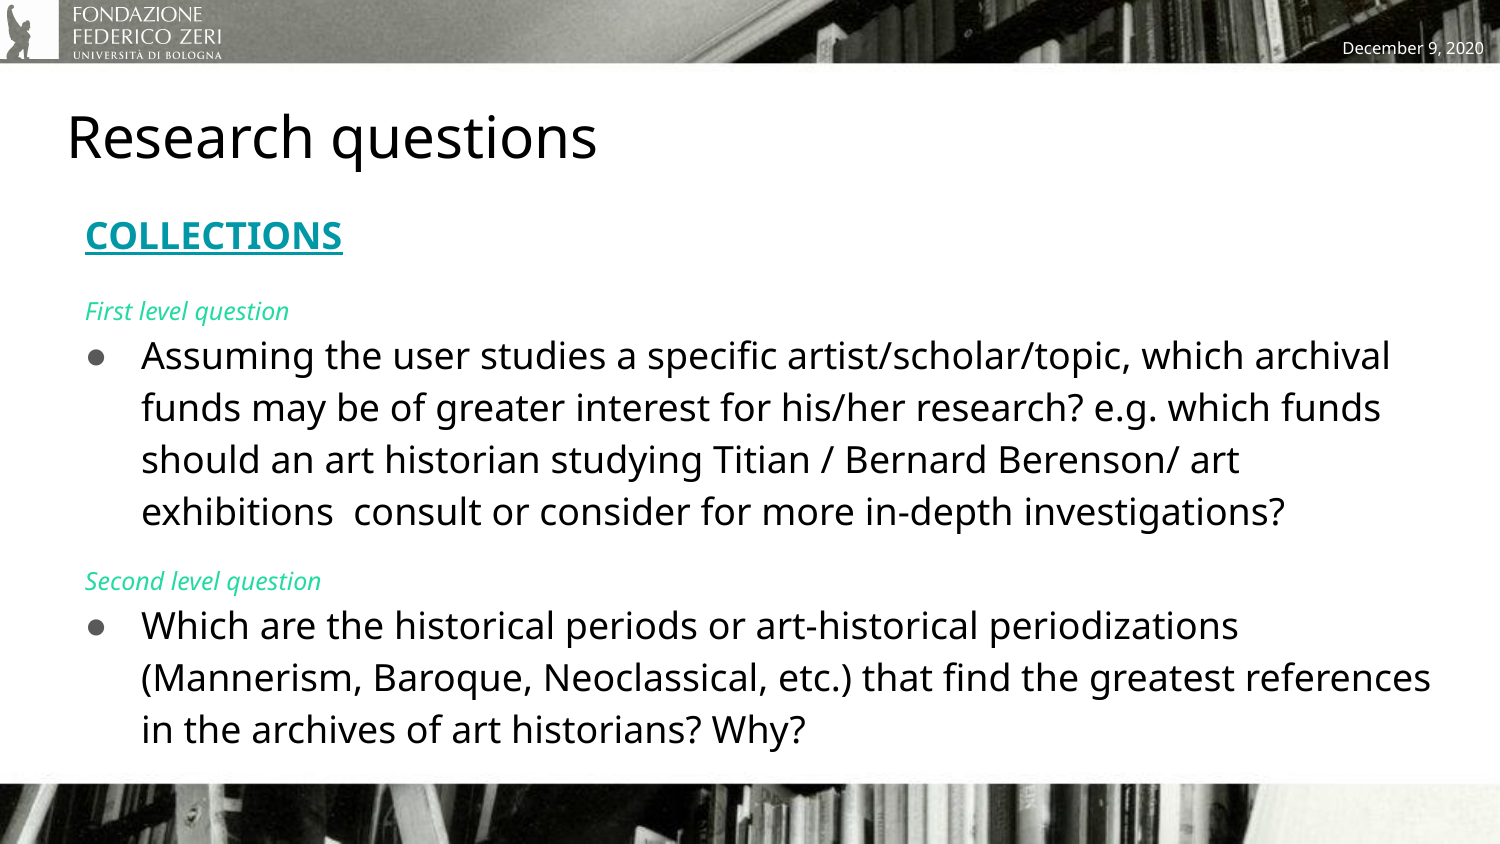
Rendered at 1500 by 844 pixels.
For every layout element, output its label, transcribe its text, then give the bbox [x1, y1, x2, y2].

text_box December 9, 2020 [1149, 20, 1500, 62]
picture [0, 0, 1500, 844]
title Research questions [51, 85, 1449, 180]
list COLLECTIONS First level question Assuming the user studies a specific artist/scholar/topic, which archival funds may be of greater interest for his/her research? e.g. which funds should an art historian studying Titian / Bernard Berenson/ art exhibitions consult or consider for more in-depth investigations? Second level question Which are the historical periods or art-historical periodizations (Mannerism, Baroque, Neoclassical, etc.) that find the greatest references in the archives of art historians? Why? [51, 189, 1449, 750]
